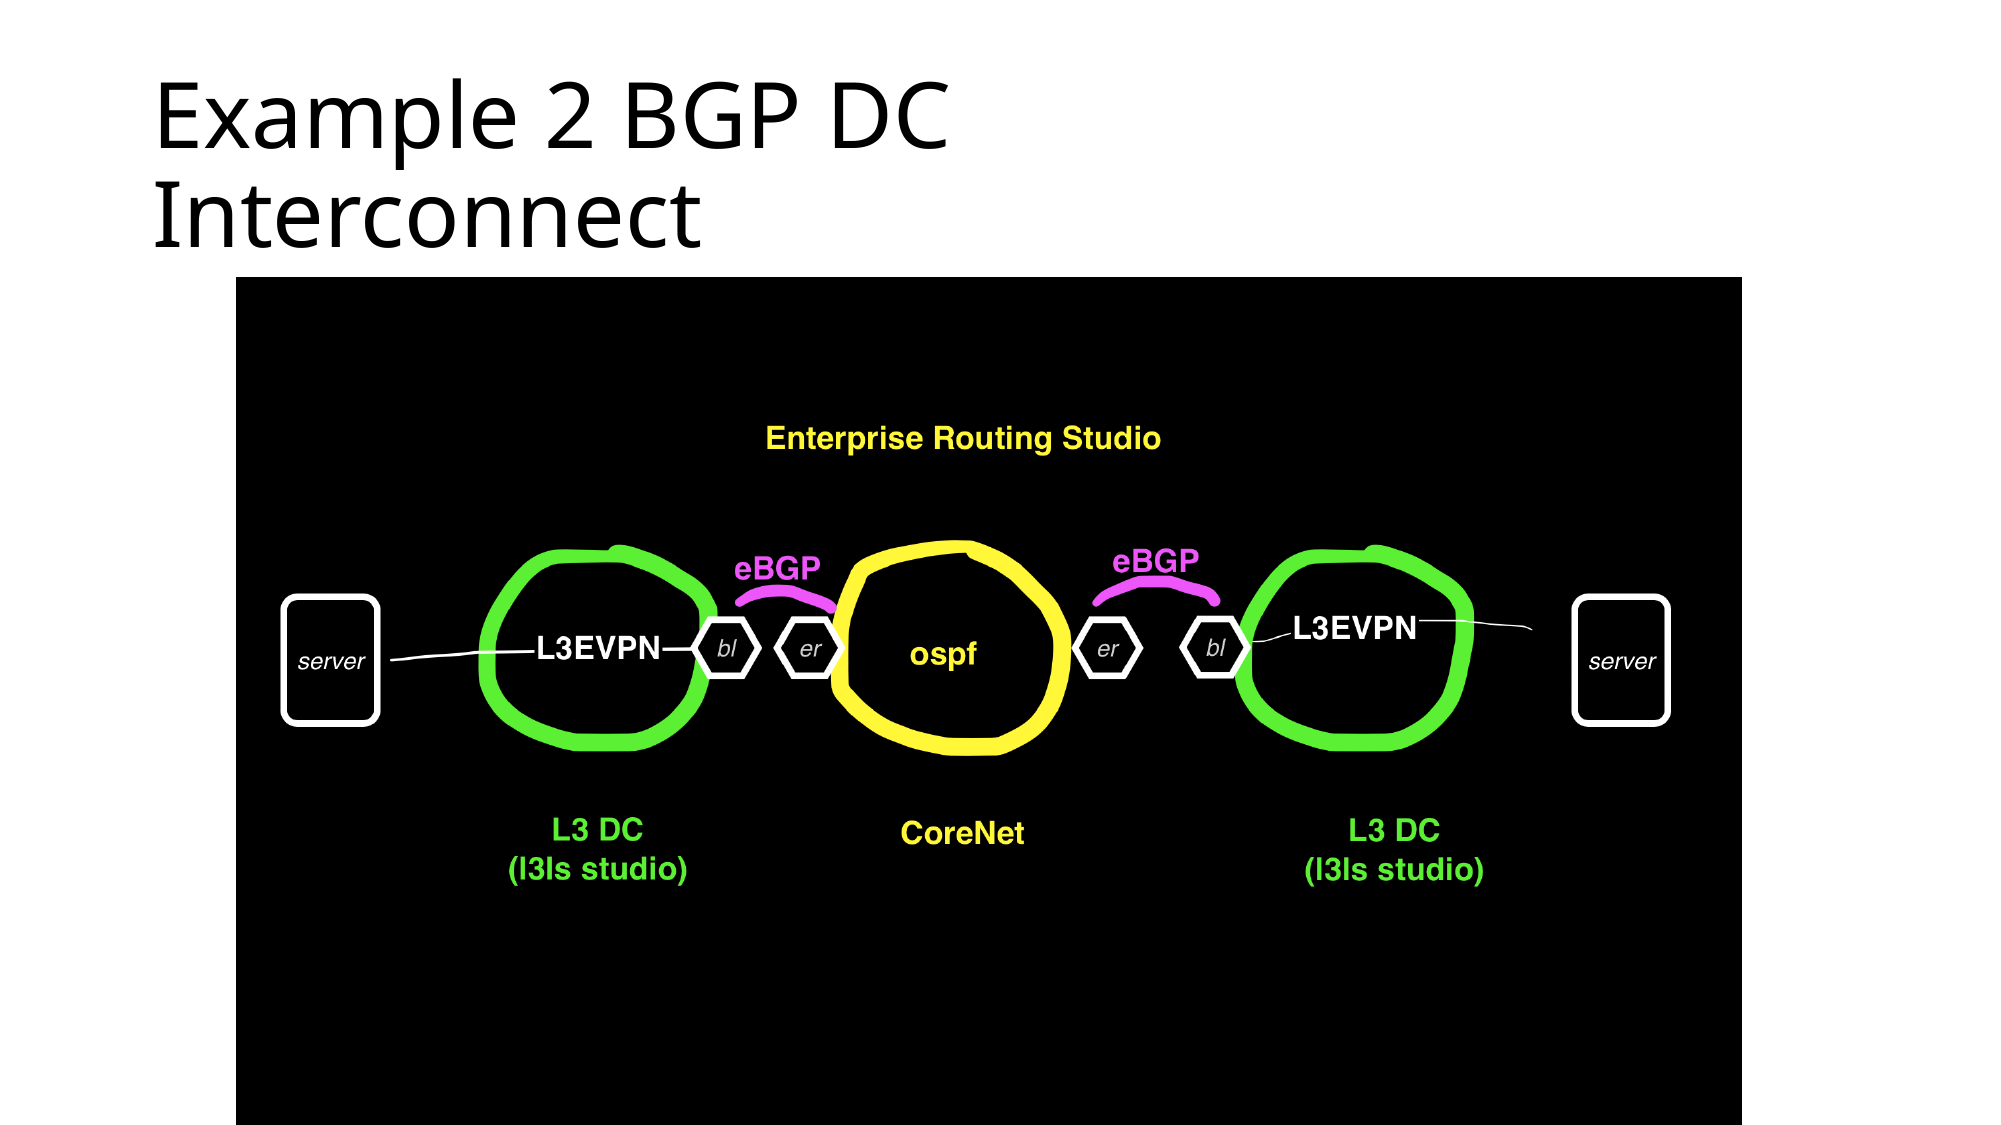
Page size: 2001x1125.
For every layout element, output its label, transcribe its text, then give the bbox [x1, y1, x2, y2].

title Example 2 BGP DC Interconnect [137, 59, 1491, 278]
picture [236, 277, 1742, 1125]
